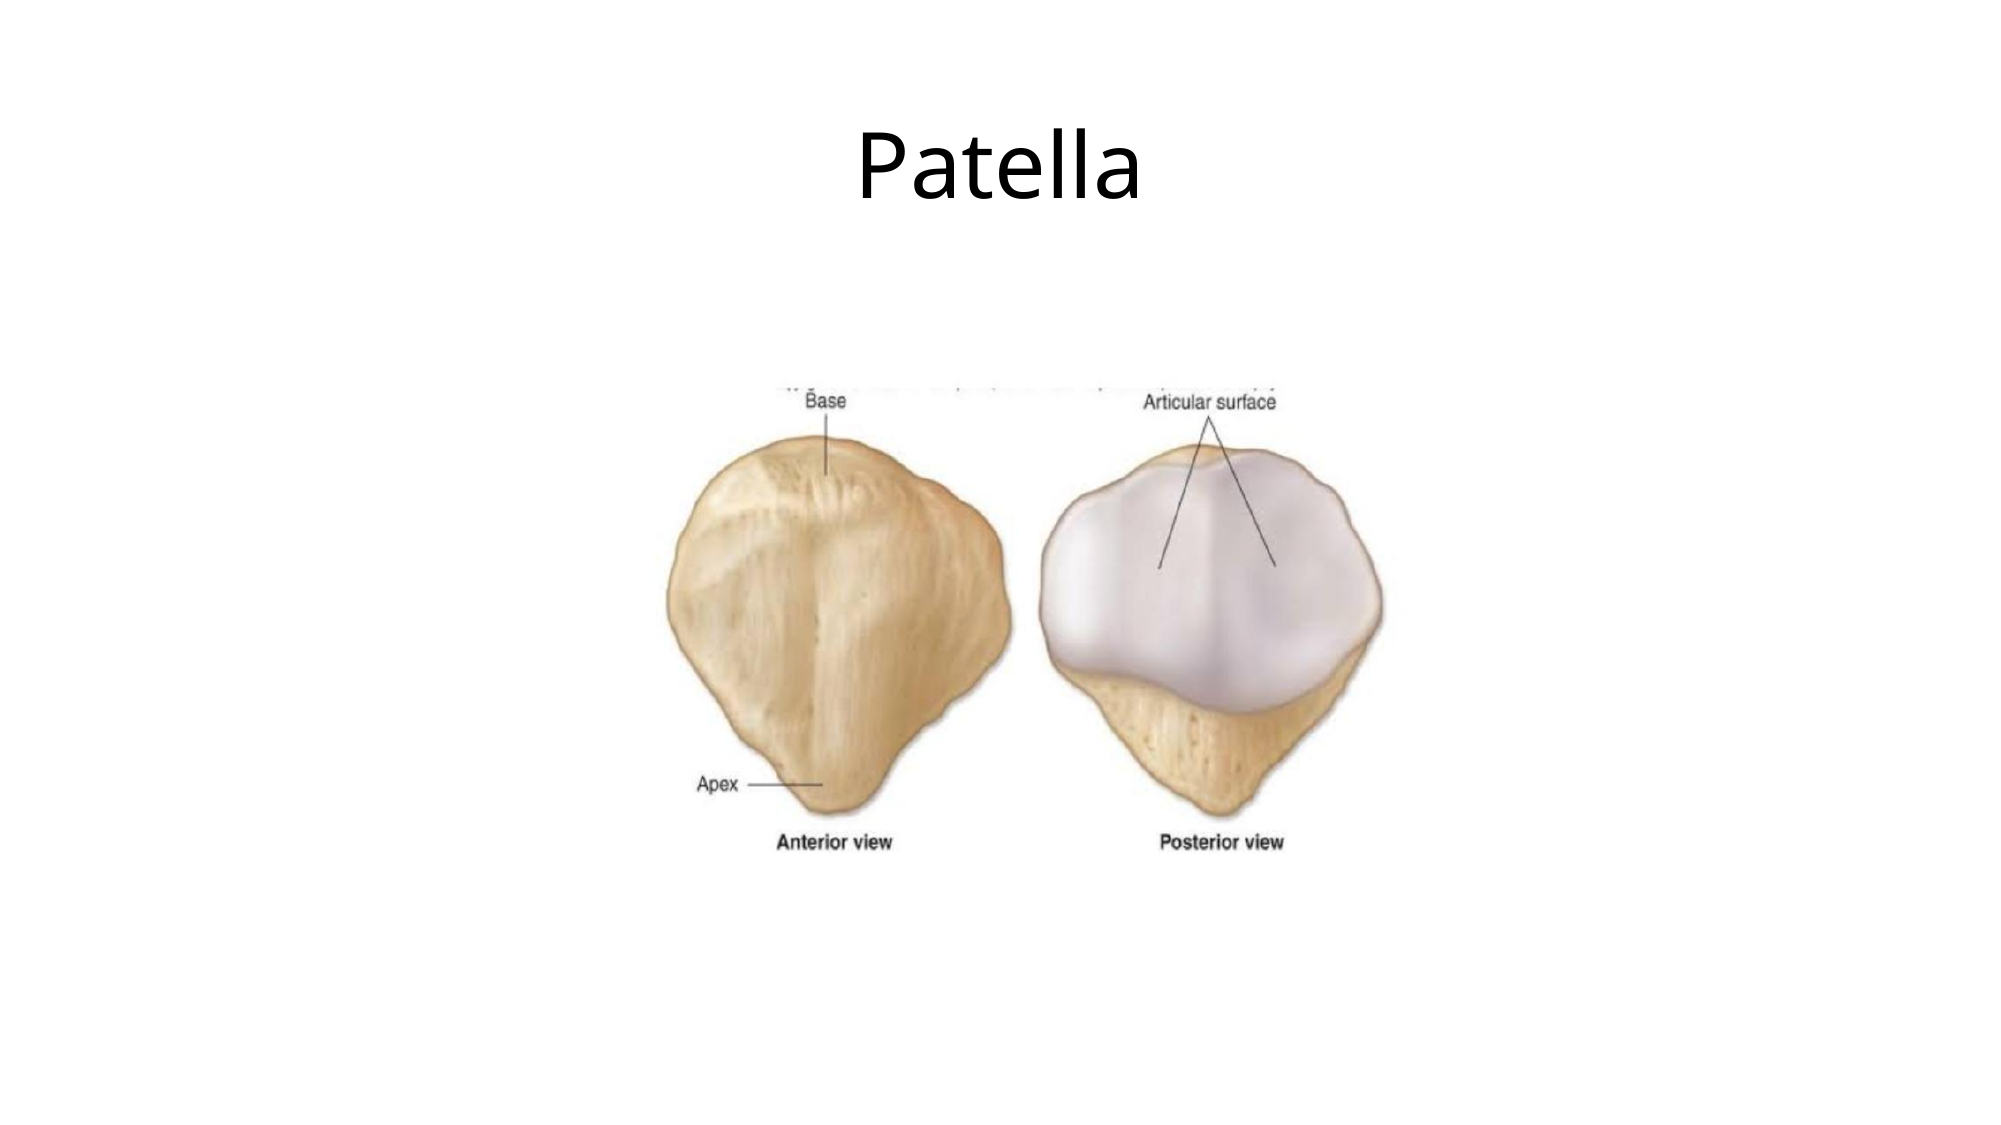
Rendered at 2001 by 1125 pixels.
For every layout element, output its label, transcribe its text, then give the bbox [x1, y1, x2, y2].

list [565, 343, 1435, 884]
title Patella [137, 59, 1863, 278]
